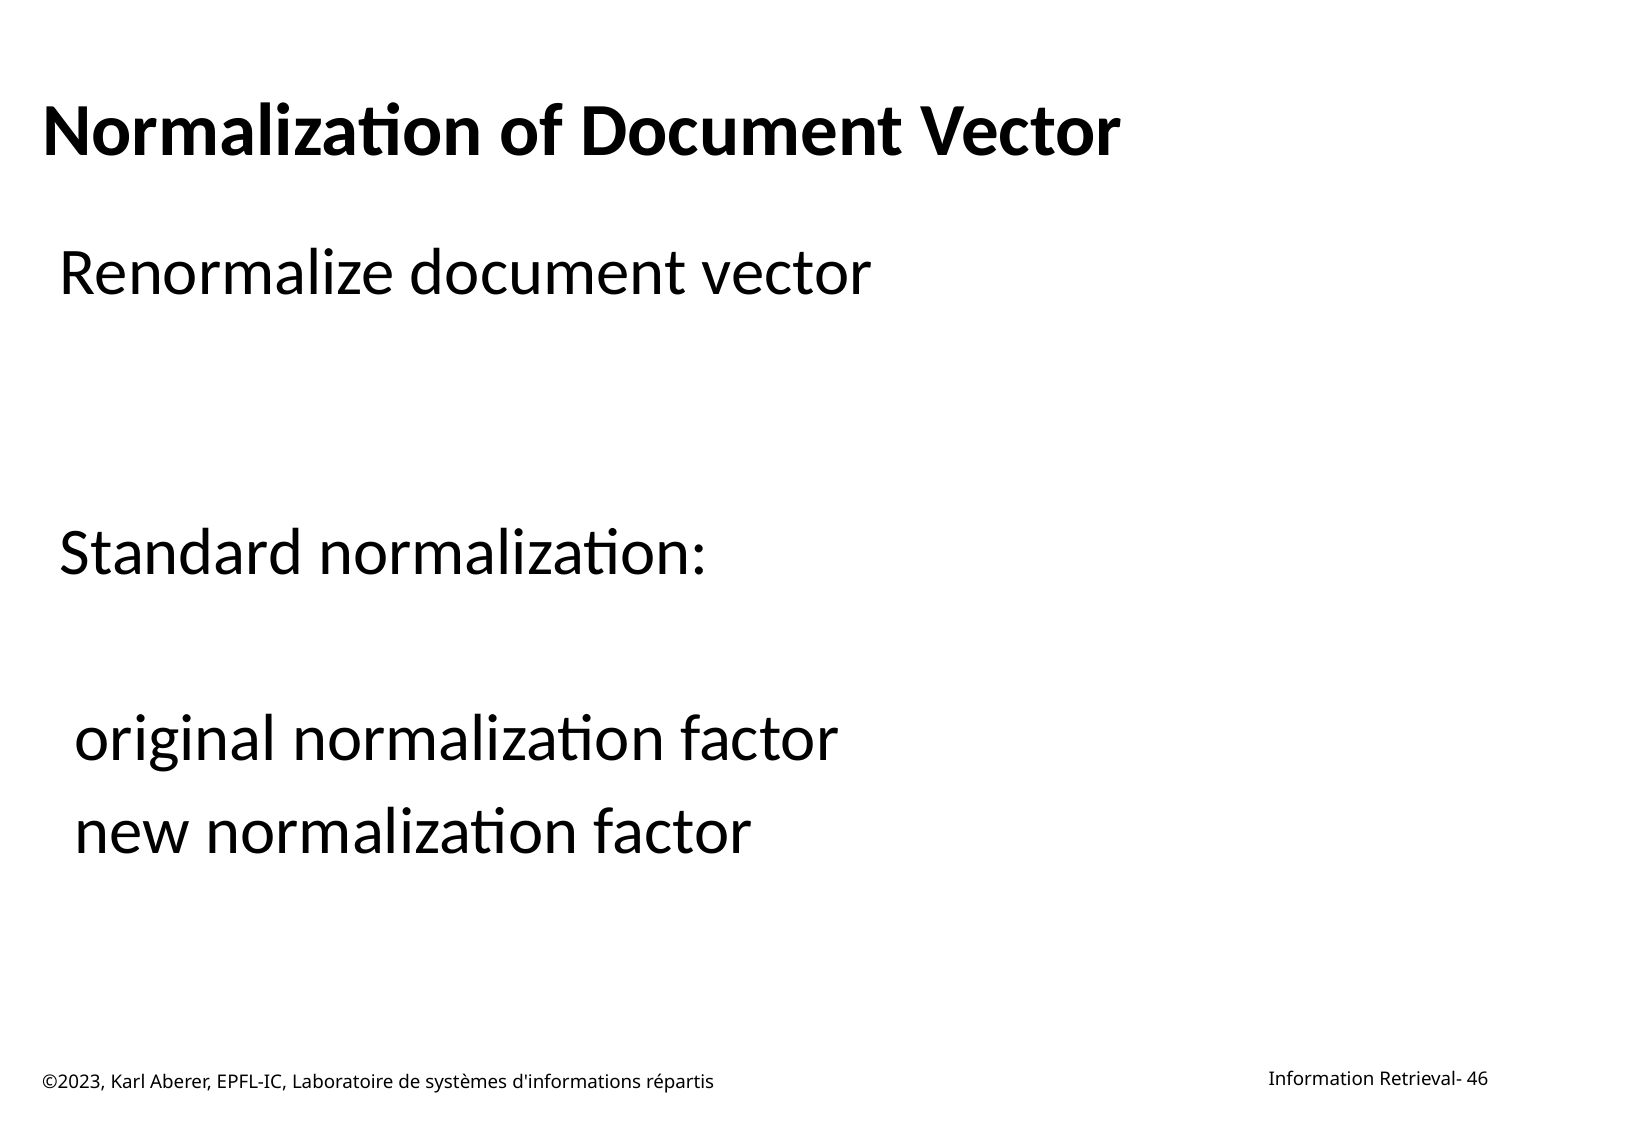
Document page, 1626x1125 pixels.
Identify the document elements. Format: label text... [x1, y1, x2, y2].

title Normalization of Document Vector [27, 50, 1504, 200]
footer ©2023, Karl Aberer, EPFL-IC, Laboratoire de systèmes d'informations répartis [26, 1062, 1071, 1101]
